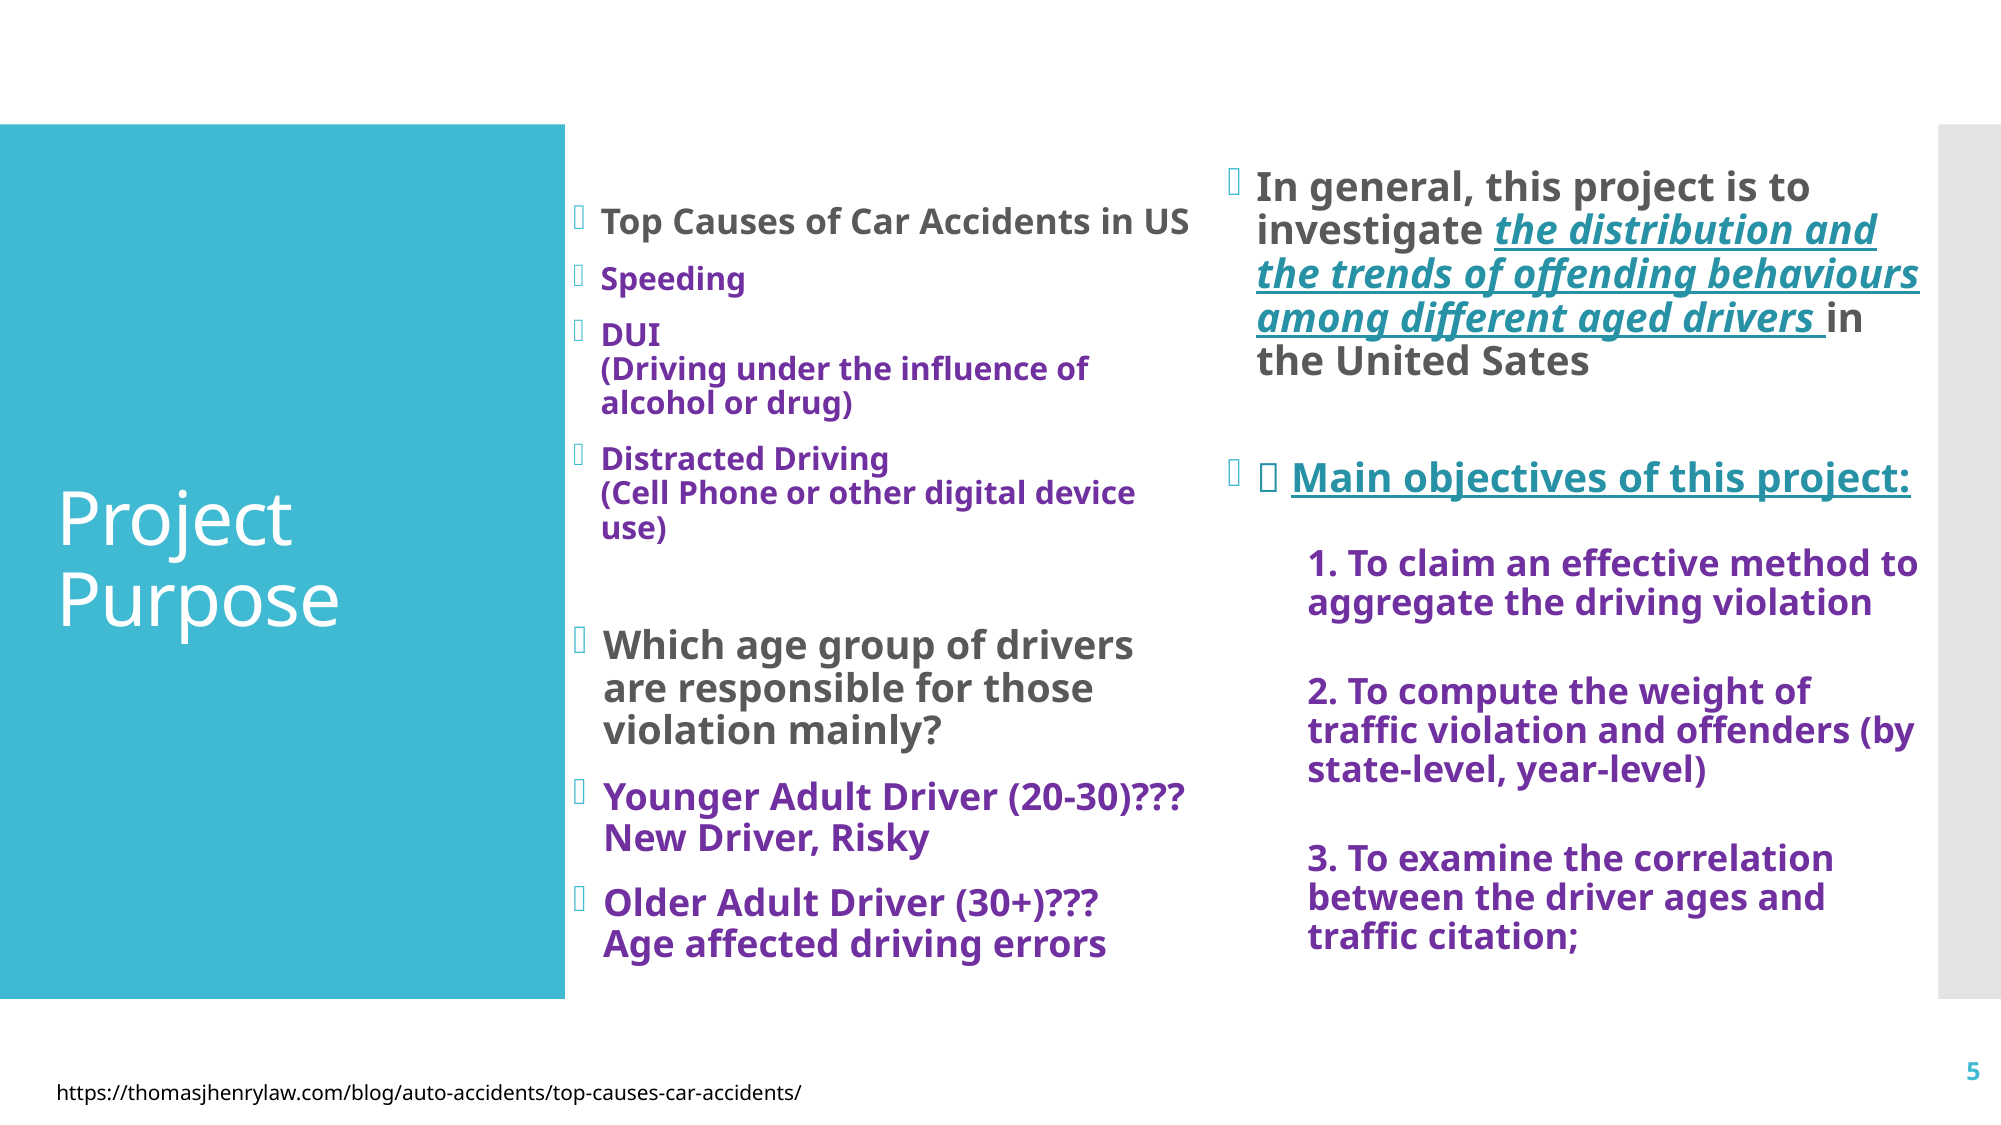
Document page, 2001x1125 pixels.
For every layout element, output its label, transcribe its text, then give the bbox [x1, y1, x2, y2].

title Project Purpose [41, 184, 525, 940]
slide_number 5 [1744, 1042, 1996, 1103]
list In general, this project is to investigate the distribution and the trends of offending behaviours among different aged drivers in the United Sates  Main objectives of this project: 1. To claim an effective method to aggregate the driving violation 2. To compute the weight of traffic violation and offenders (by state-level, year-level) 3. To examine the correlation between the driver ages and traffic citation; [1212, 150, 1941, 974]
text_box https://thomasjhenrylaw.com/blog/auto-accidents/top-causes-car-accidents/ [41, 1072, 1042, 1113]
text_box Which age group of drivers are responsible for those violation mainly? Younger Adult Driver (20-30)??? New Driver, Risky Older Adult Driver (30+)??? Age affected driving errors [558, 606, 1213, 984]
text_box Top Causes of Car Accidents in US Speeding DUI (Driving under the influence of alcohol or drug) Distracted Driving (Cell Phone or other digital device use) [558, 186, 1213, 564]
